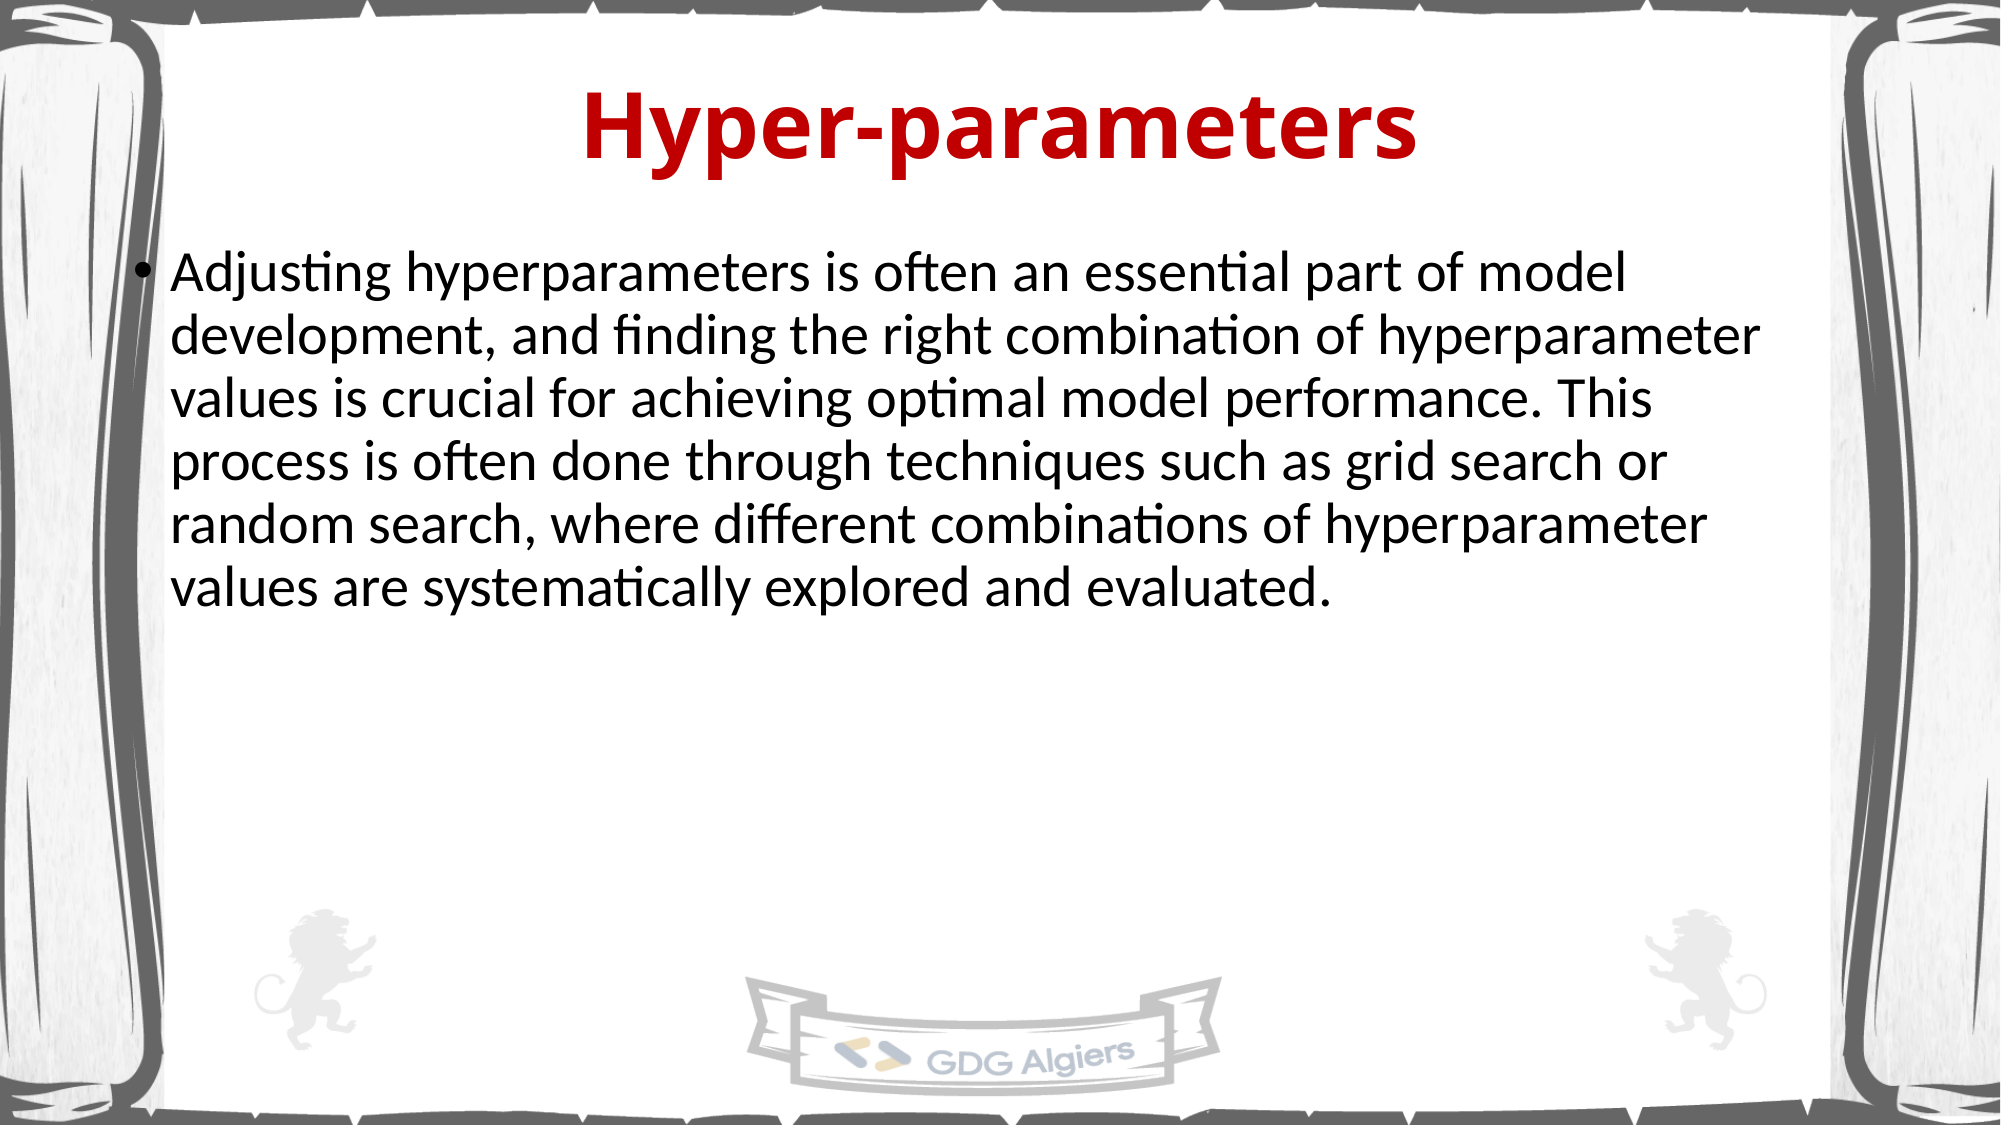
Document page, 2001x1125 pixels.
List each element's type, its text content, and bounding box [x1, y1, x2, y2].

title Hyper-parameters [137, 59, 1863, 199]
picture [0, 0, 2001, 1125]
list Adjusting hyperparameters is often an essential part of model development, and finding the right combination of hyperparameter values is crucial for achieving optimal model performance. This process is often done through techniques such as grid search or random search, where different combinations of hyperparameter values are systematically explored and evaluated. [117, 234, 1843, 948]
